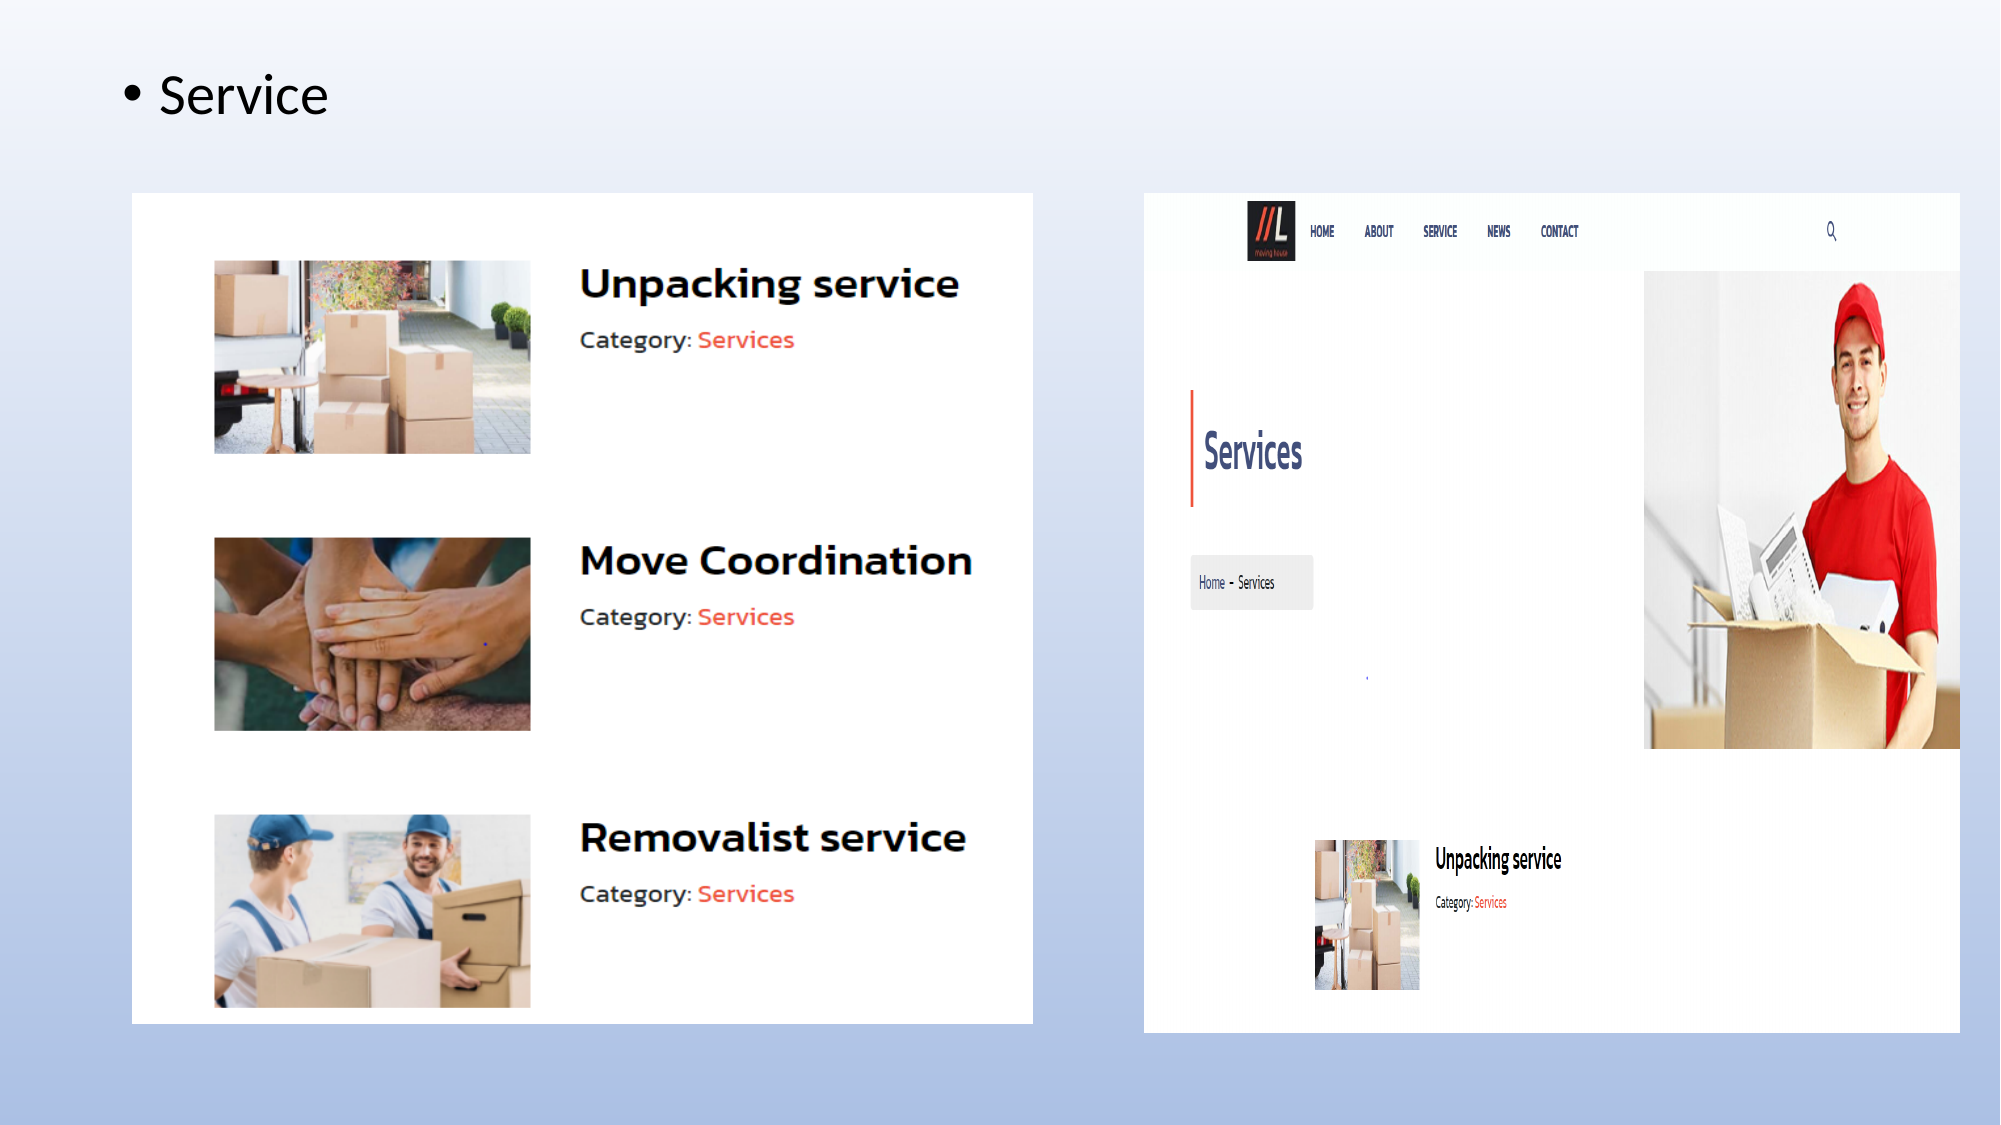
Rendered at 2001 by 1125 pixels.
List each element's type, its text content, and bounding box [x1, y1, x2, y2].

list Service [107, 57, 400, 155]
picture [1144, 193, 1960, 1034]
picture [132, 193, 1033, 1024]
